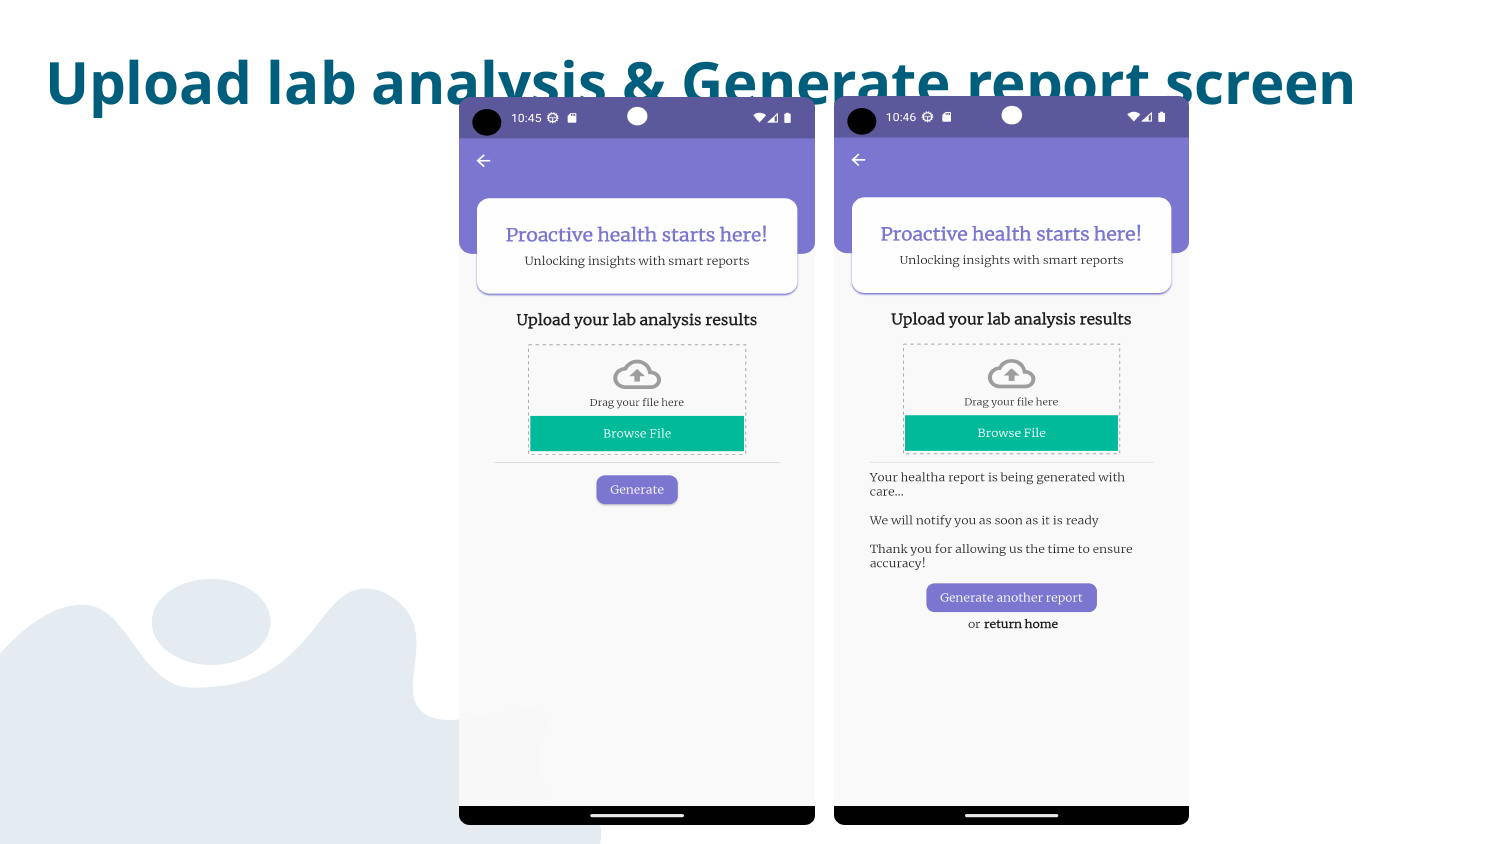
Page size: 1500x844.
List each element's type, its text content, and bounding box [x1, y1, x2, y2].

picture [459, 96, 815, 825]
picture [833, 96, 1190, 825]
title Upload lab analysis & Generate report screen [30, 49, 1415, 113]
